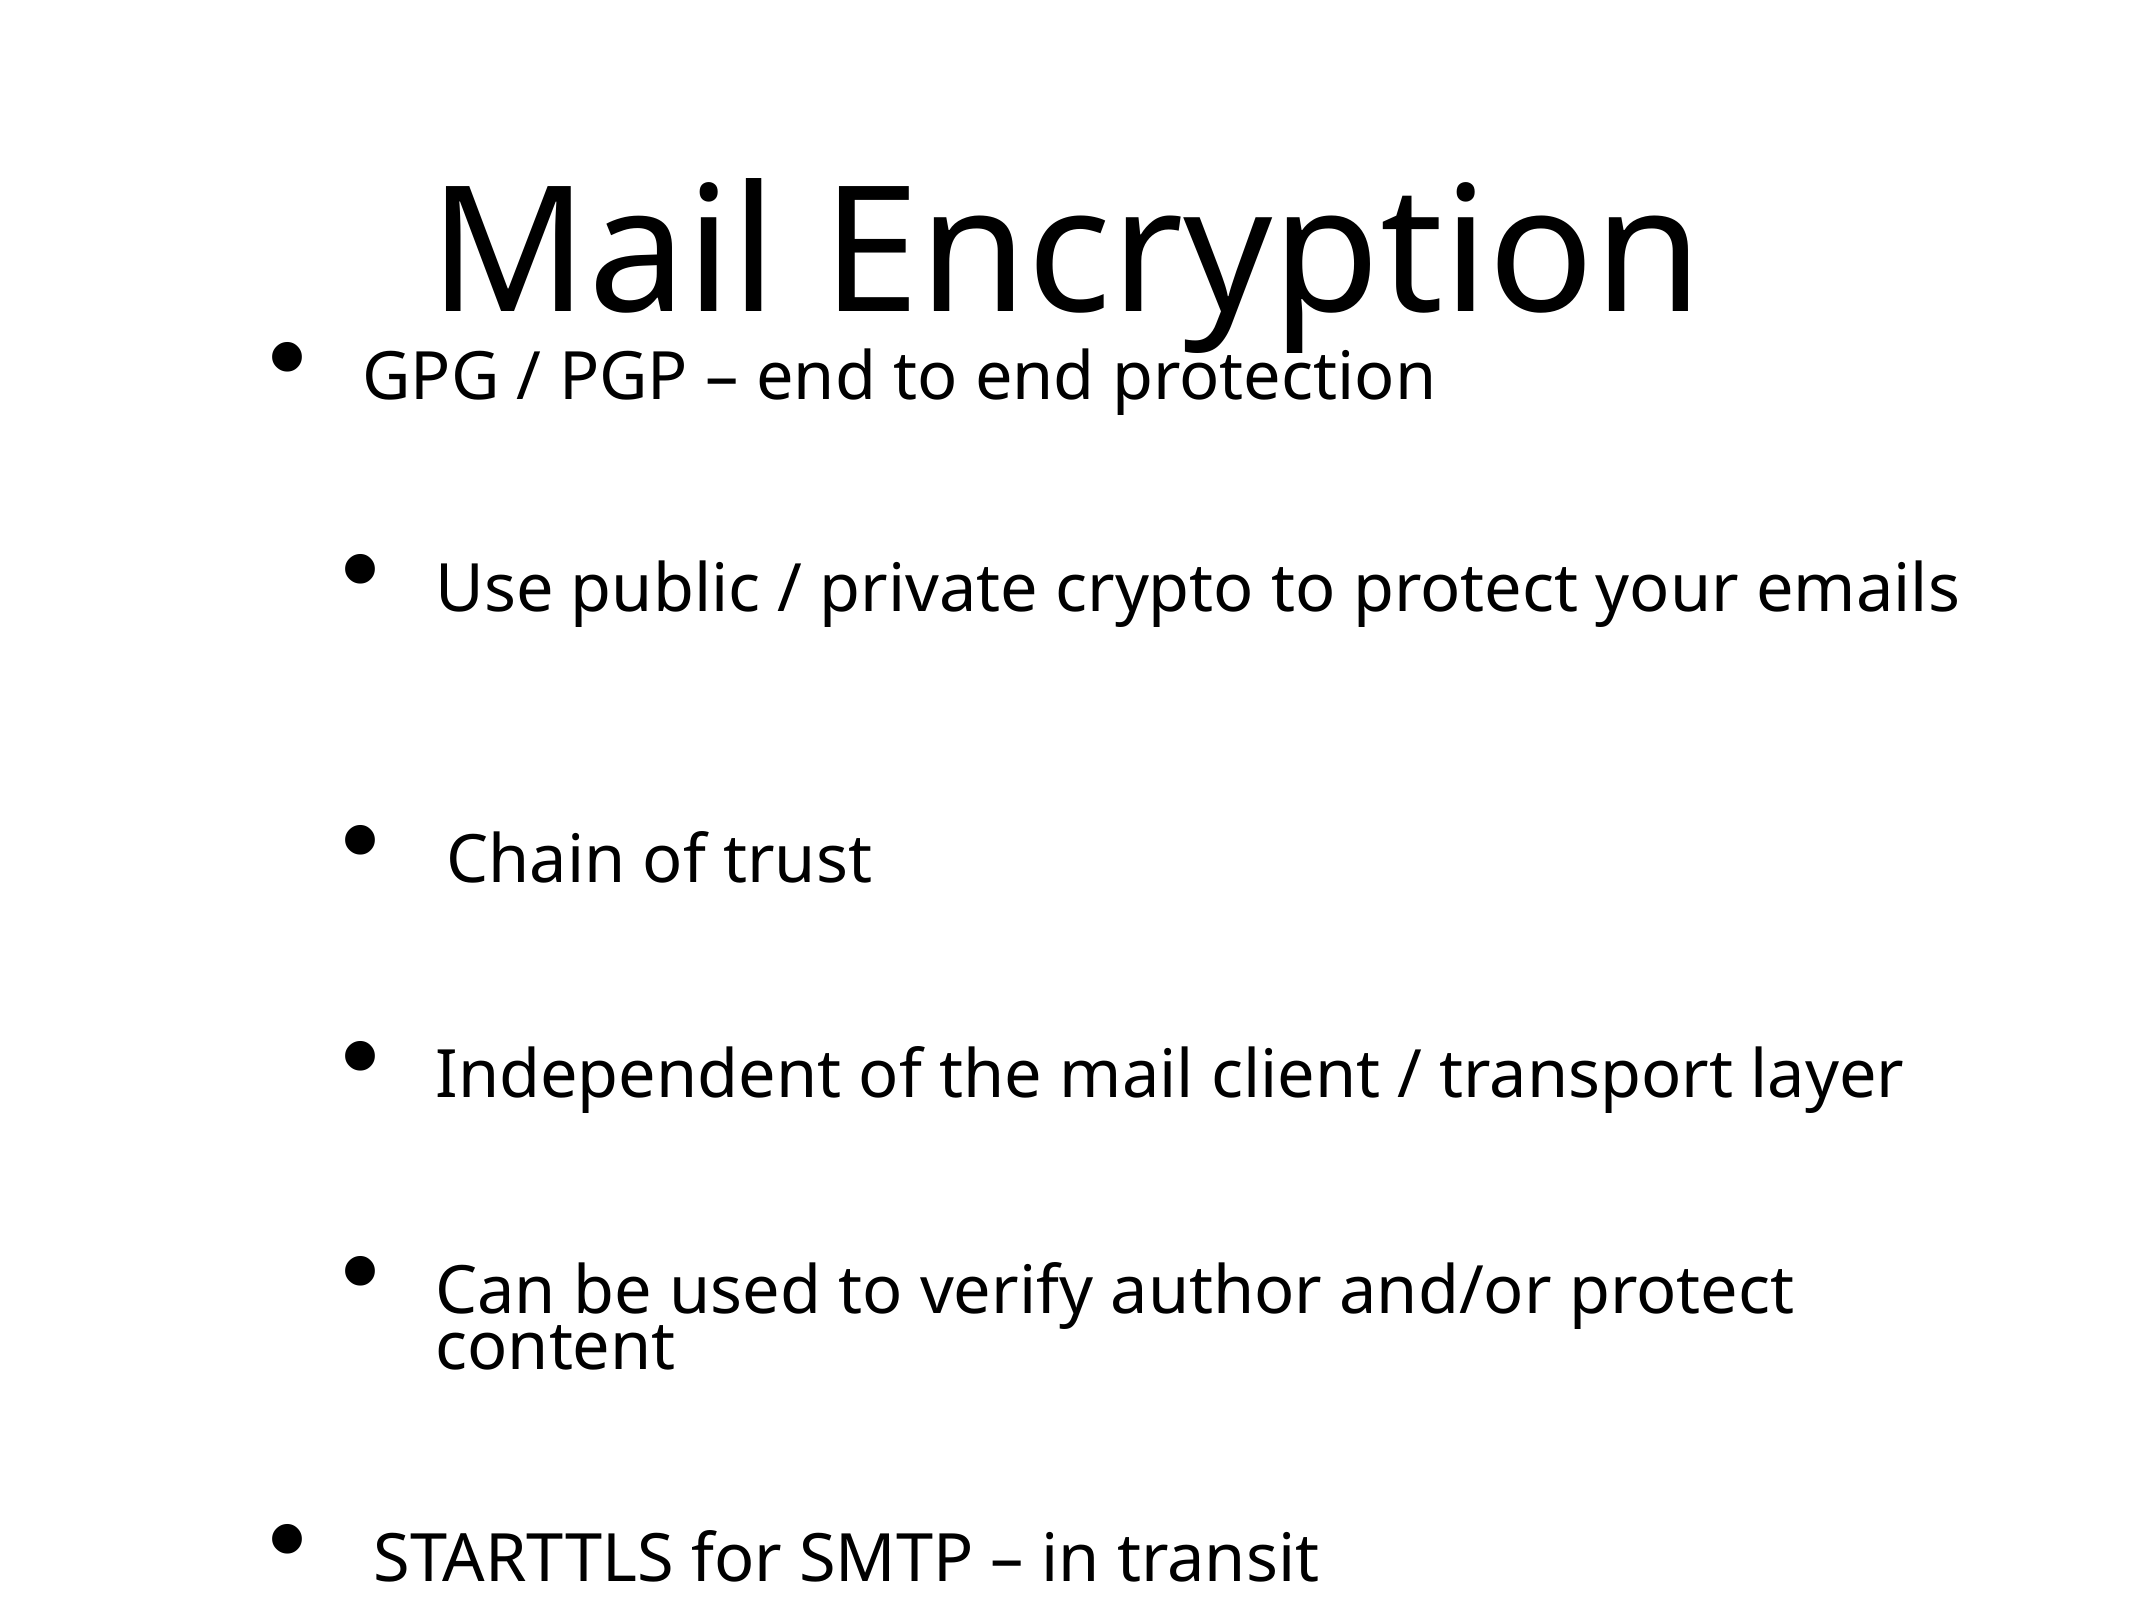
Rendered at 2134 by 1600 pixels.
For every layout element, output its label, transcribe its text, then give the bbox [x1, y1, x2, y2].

title Mail Encryption [207, 41, 1926, 413]
list GPG / PGP – end to end protection Use public / private crypto to protect your emails Chain of trust Independent of the mail client / transport layer Can be used to verify author and/or protect content STARTTLS for SMTP – in transit [207, 413, 2029, 1534]
